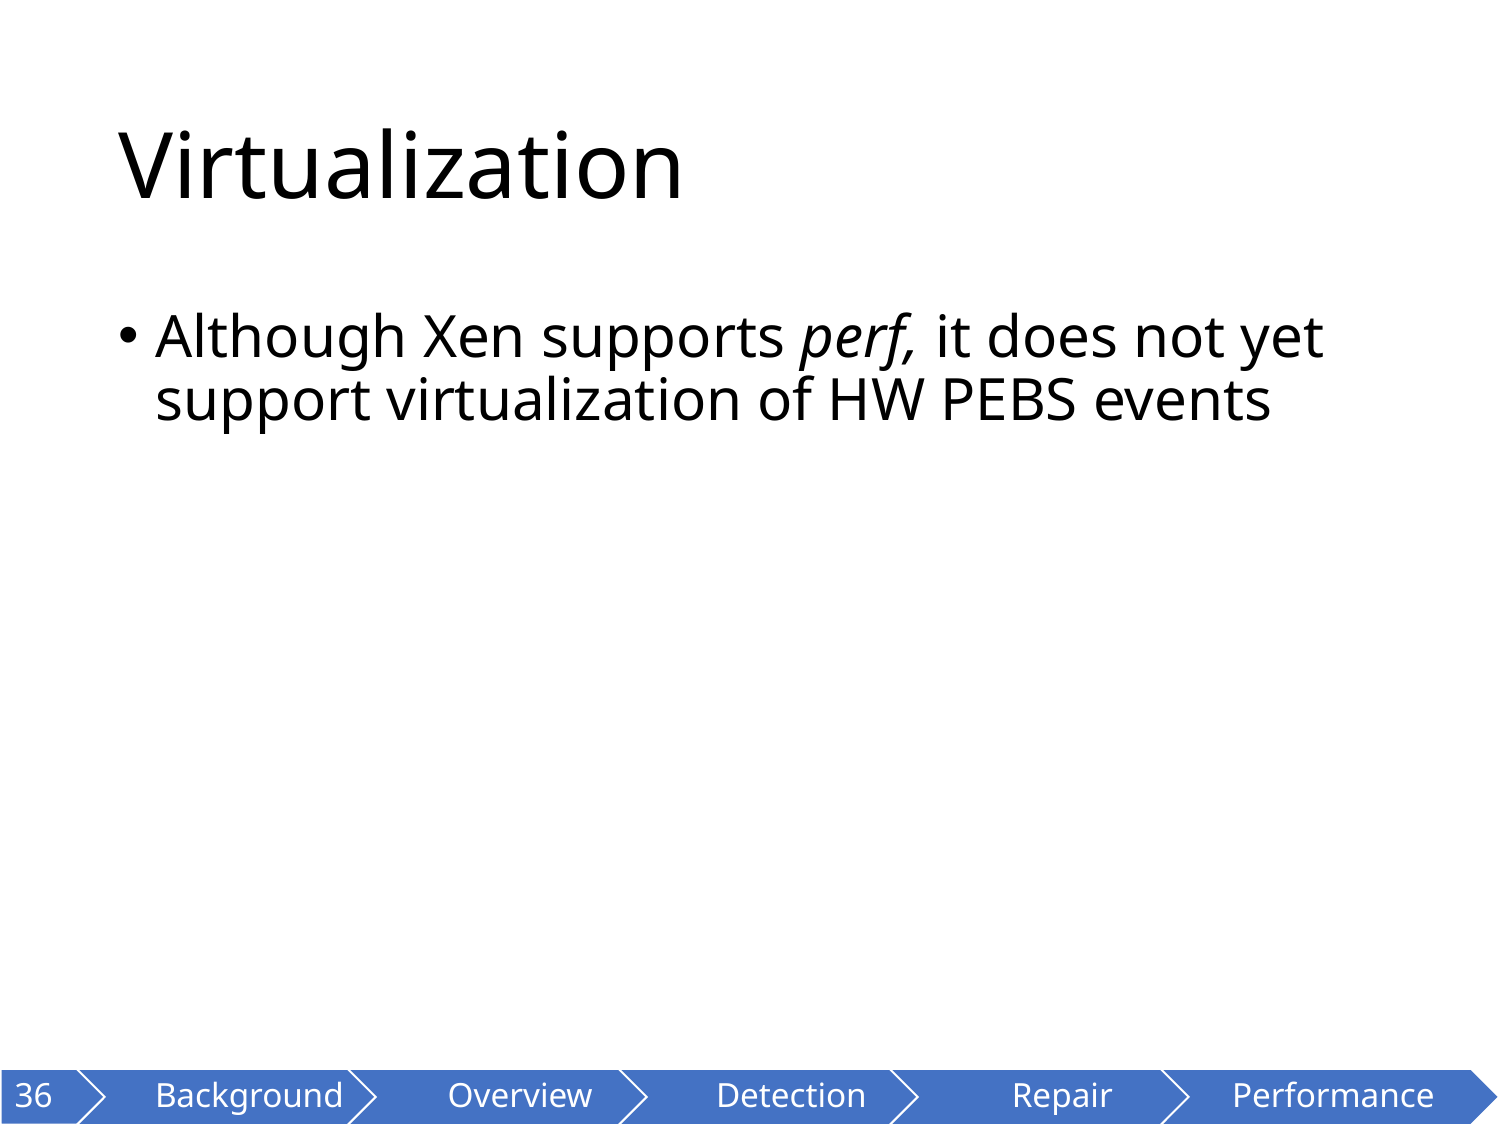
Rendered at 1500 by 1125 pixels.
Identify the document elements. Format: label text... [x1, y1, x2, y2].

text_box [0, 1068, 1500, 1125]
list Although Xen supports perf, it does not yet support virtualization of HW PEBS events [103, 299, 1397, 1014]
title Virtualization [103, 59, 1397, 278]
